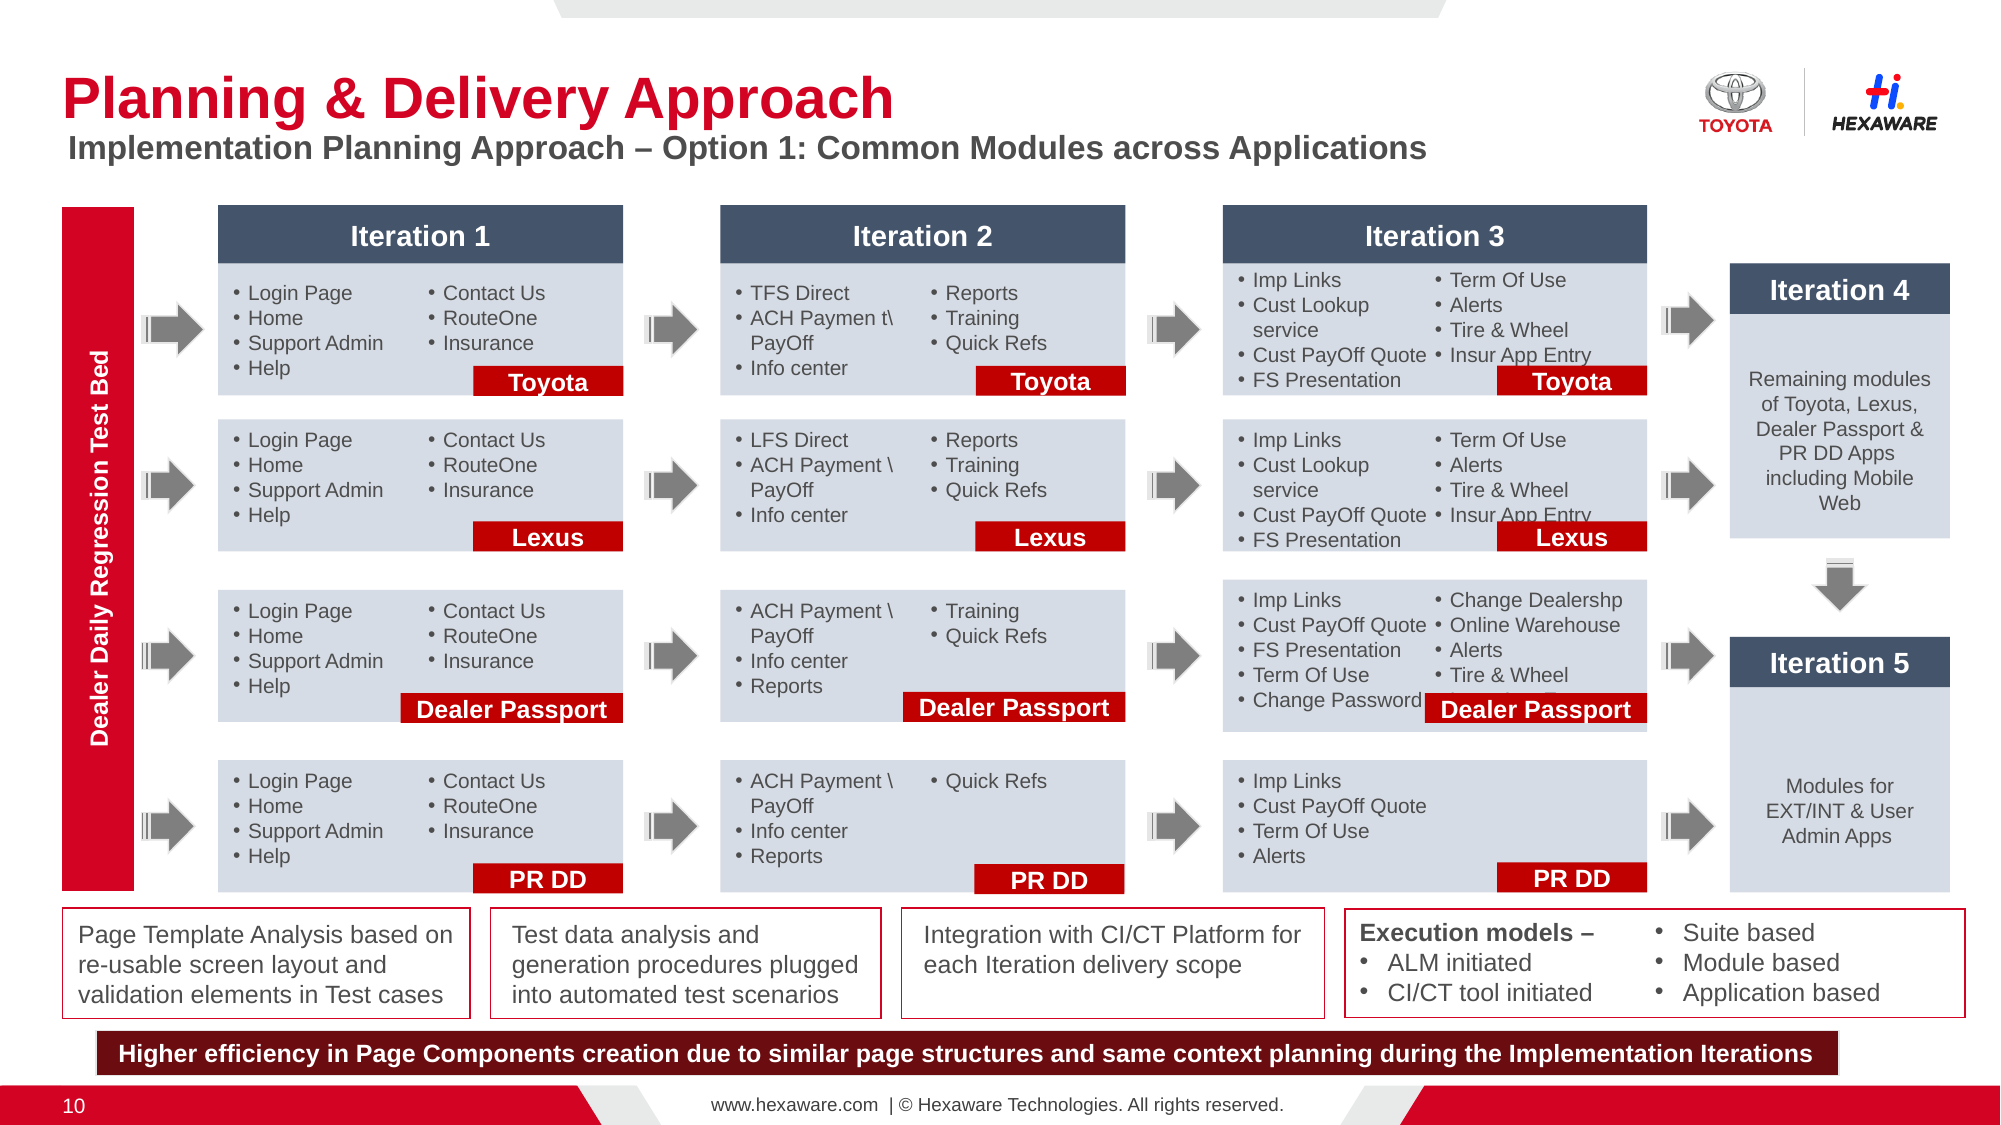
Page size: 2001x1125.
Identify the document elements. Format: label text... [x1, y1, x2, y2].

text_box ACH Payment \PayOff Info center Reports Quick Refs [720, 760, 1126, 893]
text_box Lexus [975, 521, 1126, 552]
text_box Lexus [473, 521, 623, 552]
text_box Imp Links Cust PayOff Quote FS Presentation Term Of Use Change Password Change Dealershp Online Warehouse Alerts Tire & Wheel Insur App Entry [1222, 579, 1648, 732]
text_box [1729, 314, 1950, 539]
text_box [1810, 558, 1870, 614]
text_box TFS Direct ACH Paymen t\PayOff Info center Reports Training Quick Refs [720, 264, 1126, 396]
text_box Login Page Home Support Admin Help Contact Us RouteOne Insurance [218, 419, 624, 552]
text_box Toyota [473, 365, 624, 396]
text_box Login Page Home Support Admin Help Contact Us RouteOne Insurance [218, 264, 624, 396]
text_box Integration with CI/CT Platform for each Iteration delivery scope [900, 907, 1326, 1019]
text_box [644, 299, 700, 360]
text_box [141, 626, 197, 686]
text_box Toyota [1497, 365, 1648, 396]
text_box LFS Direct ACH Payment \PayOff Info center Reports Training Quick Refs [720, 419, 1126, 552]
text_box PR DD [473, 863, 623, 894]
text_box [644, 796, 700, 856]
text_box [1147, 796, 1203, 856]
text_box Iteration 4 [1729, 263, 1950, 314]
text_box Implementation Planning Approach – Option 1: Common Modules across Applications [53, 118, 1445, 174]
text_box [1147, 626, 1203, 686]
text_box [1661, 796, 1717, 856]
text_box Login Page Home Support Admin Help Contact Us RouteOne Insurance [218, 589, 624, 722]
text_box [1661, 290, 1717, 350]
text_box [1661, 455, 1717, 516]
text_box Execution models – ALM initiated CI/CT tool initiated Suite based Module based Application based [1344, 908, 1966, 1018]
text_box Login Page Home Support Admin Help Contact Us RouteOne Insurance [218, 760, 624, 893]
picture [1694, 61, 1777, 142]
text_box Higher efficiency in Page Components creation due to similar page structures and same context planning during the Implementation Iterations [95, 1030, 1840, 1076]
text_box PR DD [1497, 862, 1648, 893]
text_box Iteration 1 [218, 205, 624, 264]
text_box [141, 796, 197, 856]
text_box Remaining modules of Toyota, Lexus, Dealer Passport & PR DD Apps including Mobile Web [1730, 357, 1950, 523]
text_box Iteration 5 [1729, 636, 1950, 688]
text_box [141, 455, 197, 516]
text_box Dealer Passport [400, 693, 623, 723]
text_box [141, 299, 206, 360]
text_box Test data analysis and generation procedures plugged into automated test scenarios [490, 907, 882, 1019]
text_box [644, 455, 700, 516]
text_box [1661, 626, 1717, 686]
text_box Toyota [975, 365, 1126, 396]
text_box [1147, 299, 1203, 360]
text_box Imp Links Cust Lookup service Cust PayOff Quote FS Presentation Term Of Use Alerts Tire & Wheel Insur App Entry [1222, 264, 1648, 396]
text_box Page Template Analysis based on re-usable screen layout and validation elements in Test cases [61, 907, 471, 1019]
text_box Modules for EXT/INT & User Admin Apps [1730, 765, 1949, 855]
text_box Iteration 3 [1222, 205, 1648, 264]
text_box Iteration 2 [720, 205, 1126, 264]
text_box [1729, 688, 1950, 893]
text_box Dealer Passport [903, 691, 1126, 722]
text_box Imp Links Cust PayOff Quote Term Of Use Alerts [1222, 760, 1648, 893]
text_box Dealer Passport [1424, 693, 1648, 723]
text_box [644, 626, 700, 686]
title Planning & Delivery Approach [62, 71, 1668, 132]
text_box Dealer Daily Regression Test Bed [59, 203, 137, 894]
text_box Imp Links Cust Lookup service Cust PayOff Quote FS Presentation Term Of Use Alerts Tire & Wheel Insur App Entry [1222, 419, 1648, 552]
text_box [1147, 455, 1203, 516]
text_box PR DD [974, 864, 1125, 895]
text_box ACH Payment \PayOff Info center Reports Training Quick Refs [720, 589, 1126, 722]
text_box Lexus [1497, 521, 1648, 552]
